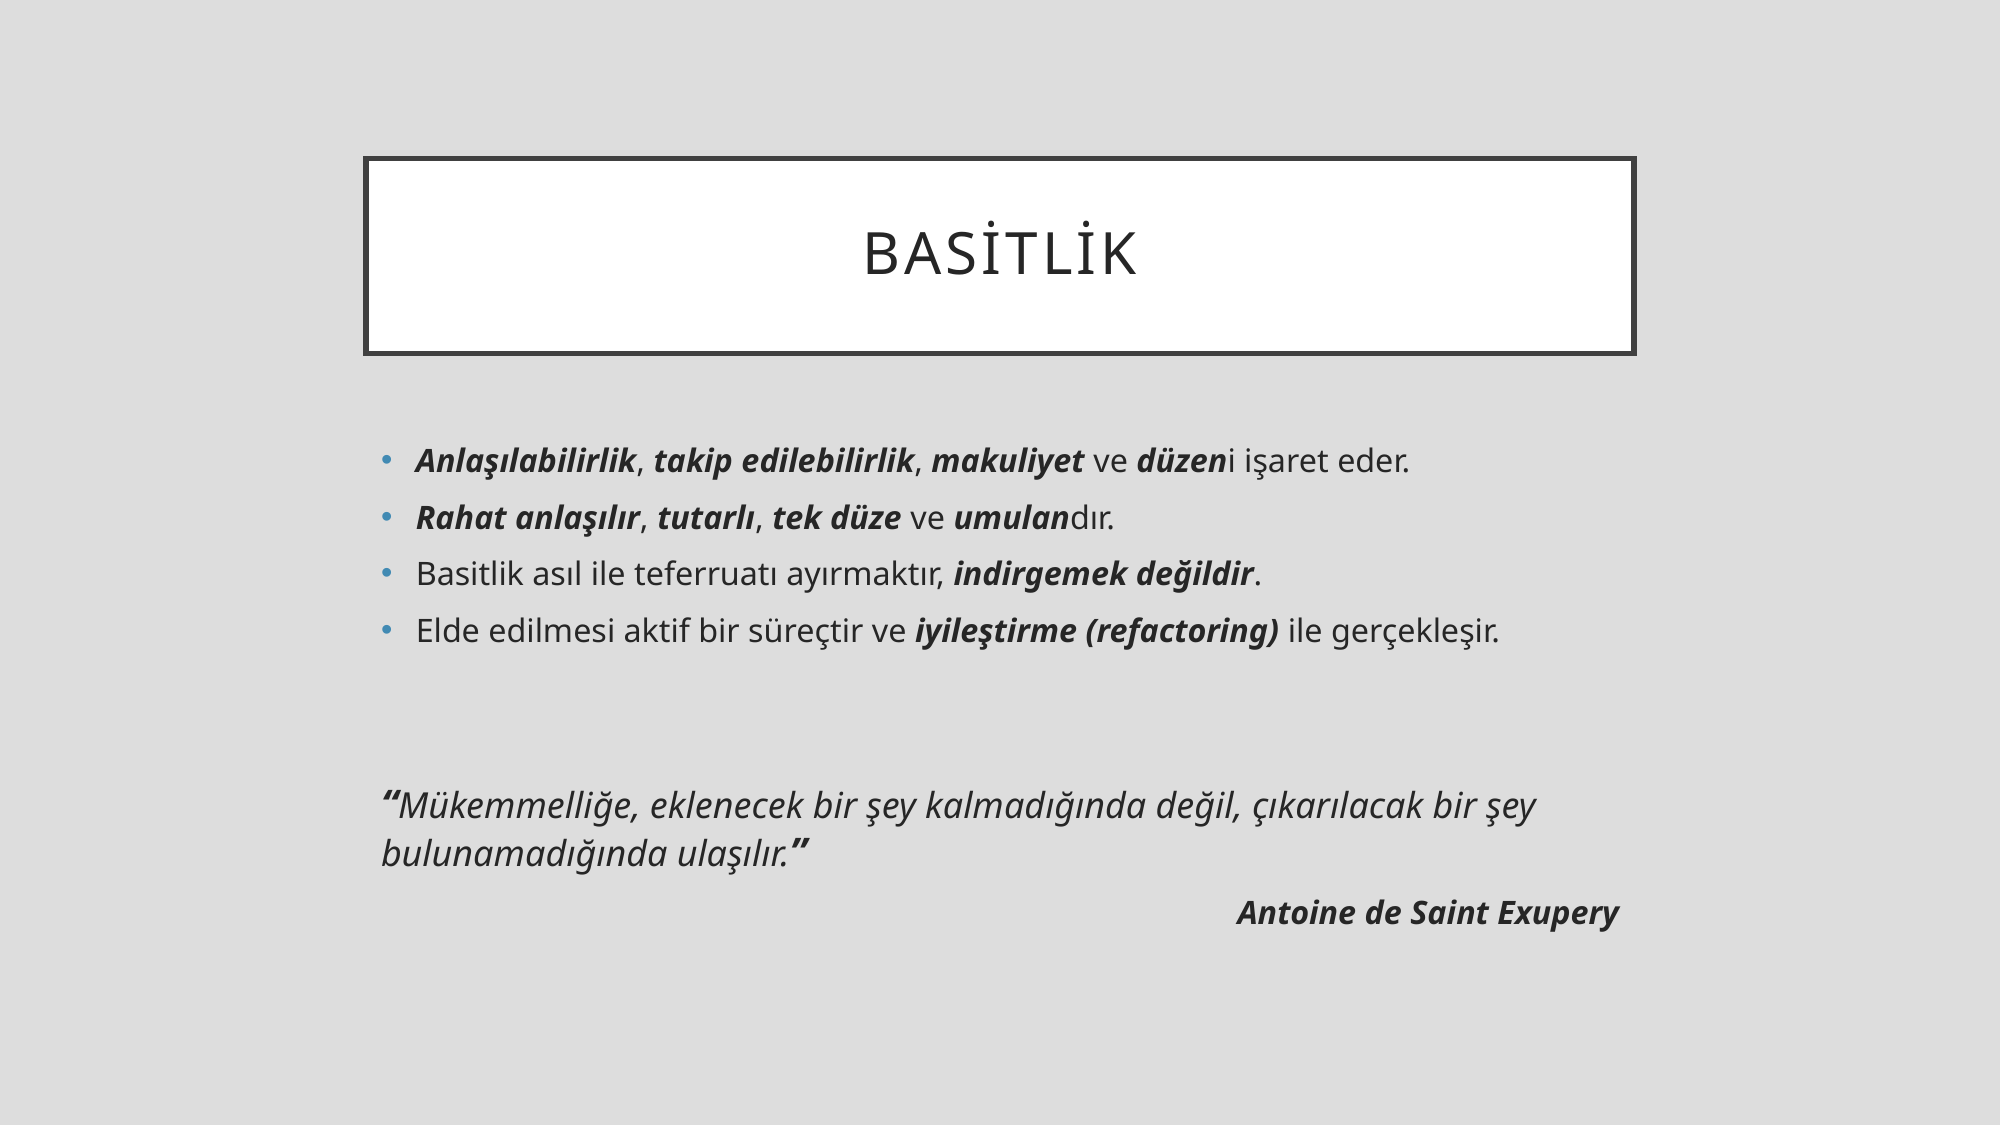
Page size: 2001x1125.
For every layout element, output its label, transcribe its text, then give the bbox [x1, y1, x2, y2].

title BASİTLİK [363, 156, 1637, 356]
list Anlaşılabilirlik, takip edilebilirlik, makuliyet ve düzeni işaret eder. Rahat anlaşılır, tutarlı, tek düze ve umulandır. Basitlik asıl ile teferruatı ayırmaktır, indirgemek değildir. Elde edilmesi aktif bir süreçtir ve iyileştirme (refactoring) ile gerçekleşir. “Mükemmelliğe, eklenecek bir şey kalmadığında değil, çıkarılacak bir şey bulunamadığında ulaşılır.” Antoine de Saint Exupery [366, 432, 1634, 942]
